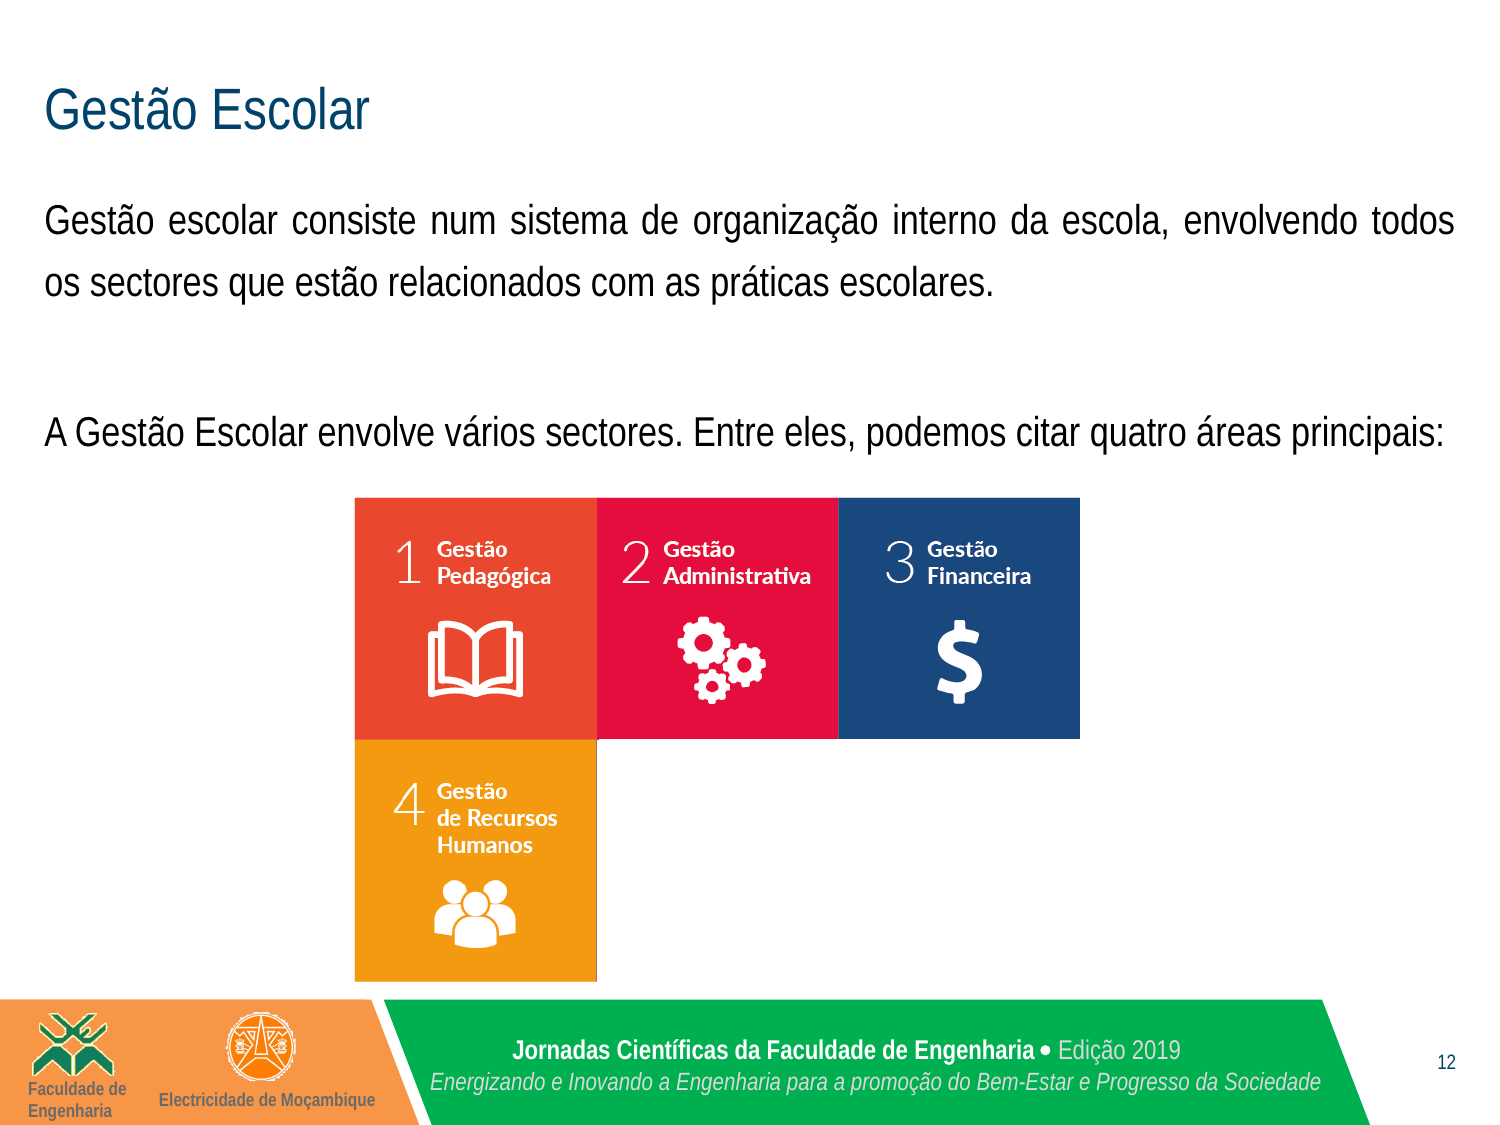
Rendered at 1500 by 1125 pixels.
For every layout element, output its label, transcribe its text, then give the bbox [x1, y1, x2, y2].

picture [28, 1005, 118, 1076]
title Gestão Escolar [29, 31, 1471, 172]
picture [353, 497, 1080, 983]
list Gestão escolar consiste num sistema de organização interno da escola, envolvendo todos os sectores que estão relacionados com as práticas escolares. A Gestão Escolar envolve vários sectores. Entre eles, podemos citar quatro áreas principais: [29, 172, 1471, 976]
picture [223, 1012, 300, 1082]
slide_number 12 [1317, 1001, 1472, 1120]
